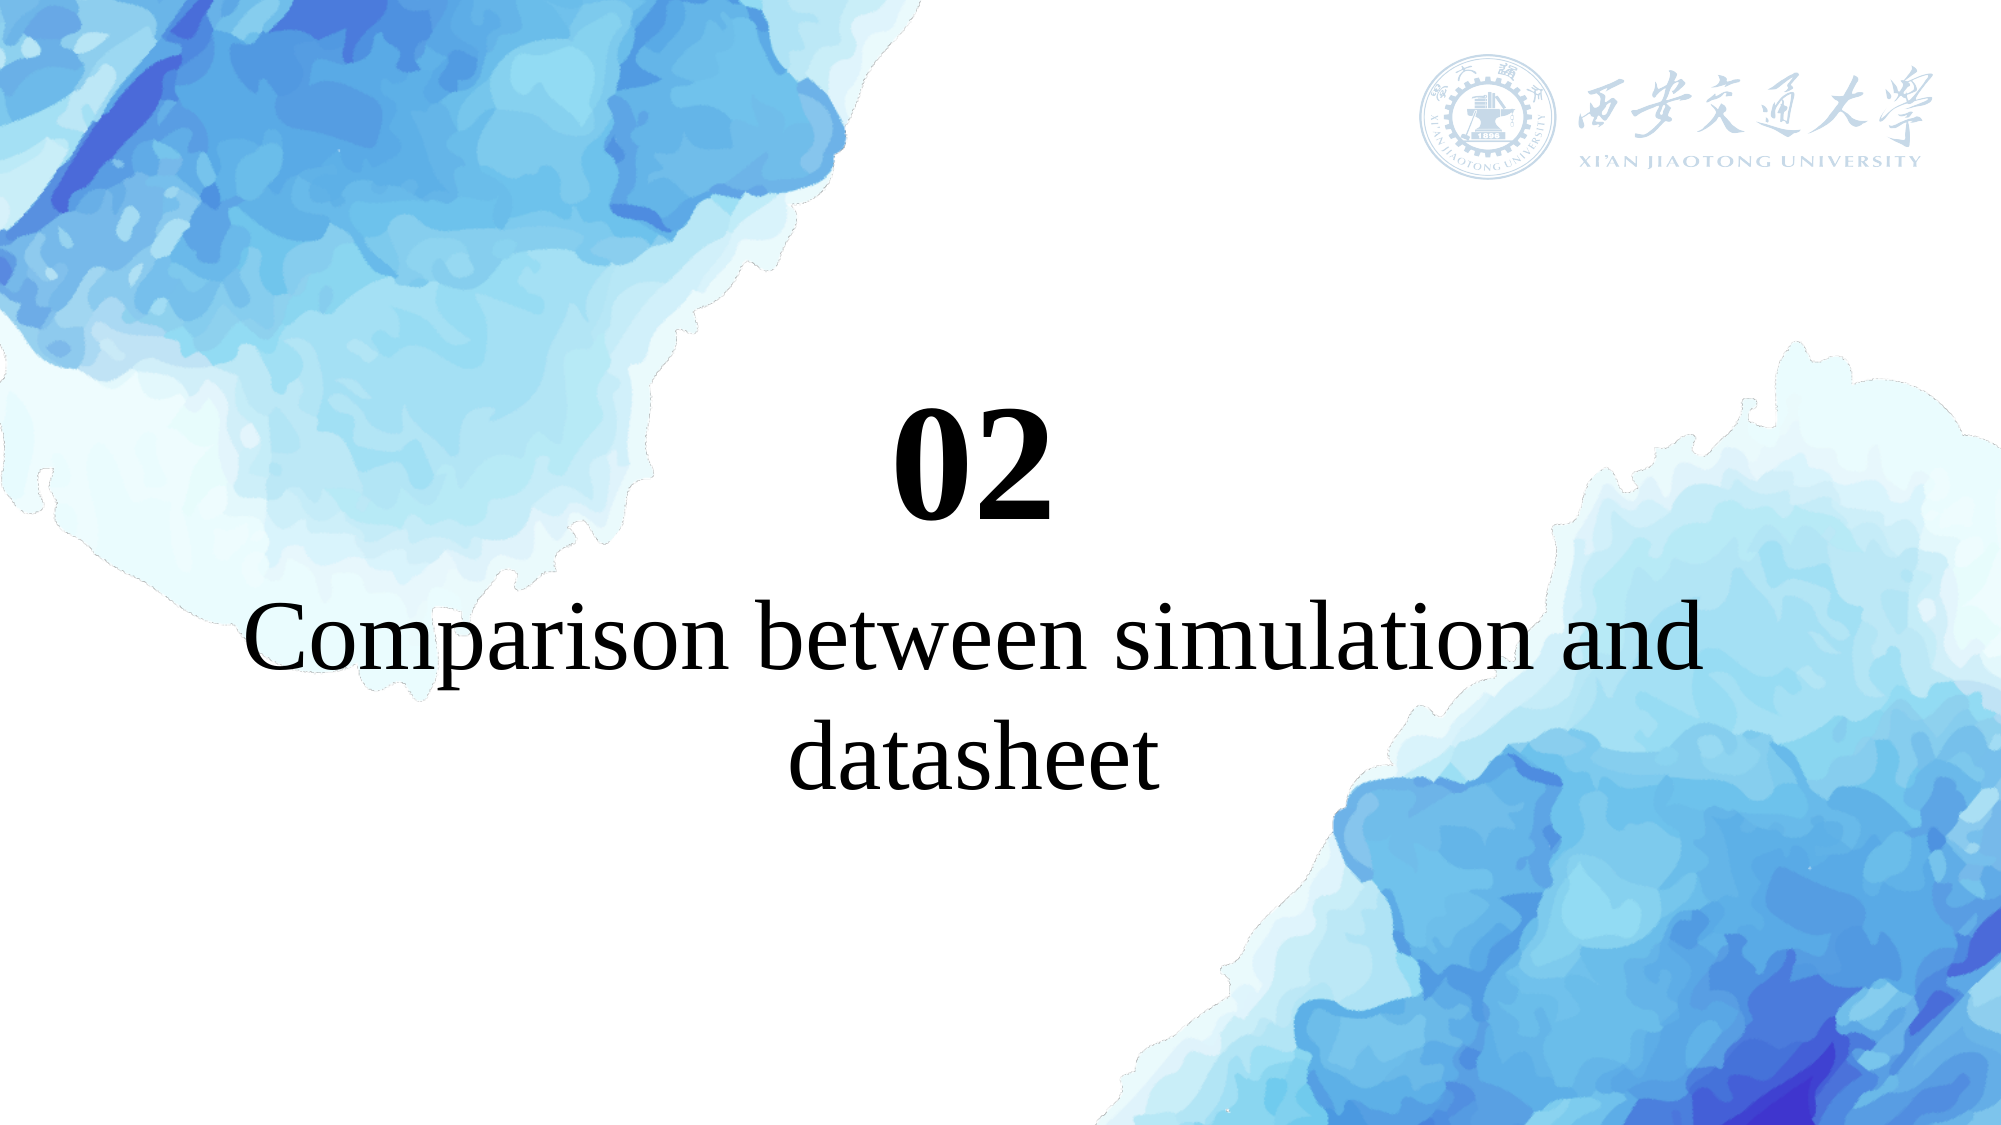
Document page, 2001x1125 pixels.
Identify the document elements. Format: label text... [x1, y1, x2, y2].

text_box 02 [940, 345, 1120, 560]
picture [1419, 54, 1933, 180]
picture [923, 248, 2001, 1125]
picture [0, 0, 1043, 562]
text_box Comparison between simulation and datasheet [75, 562, 1874, 817]
